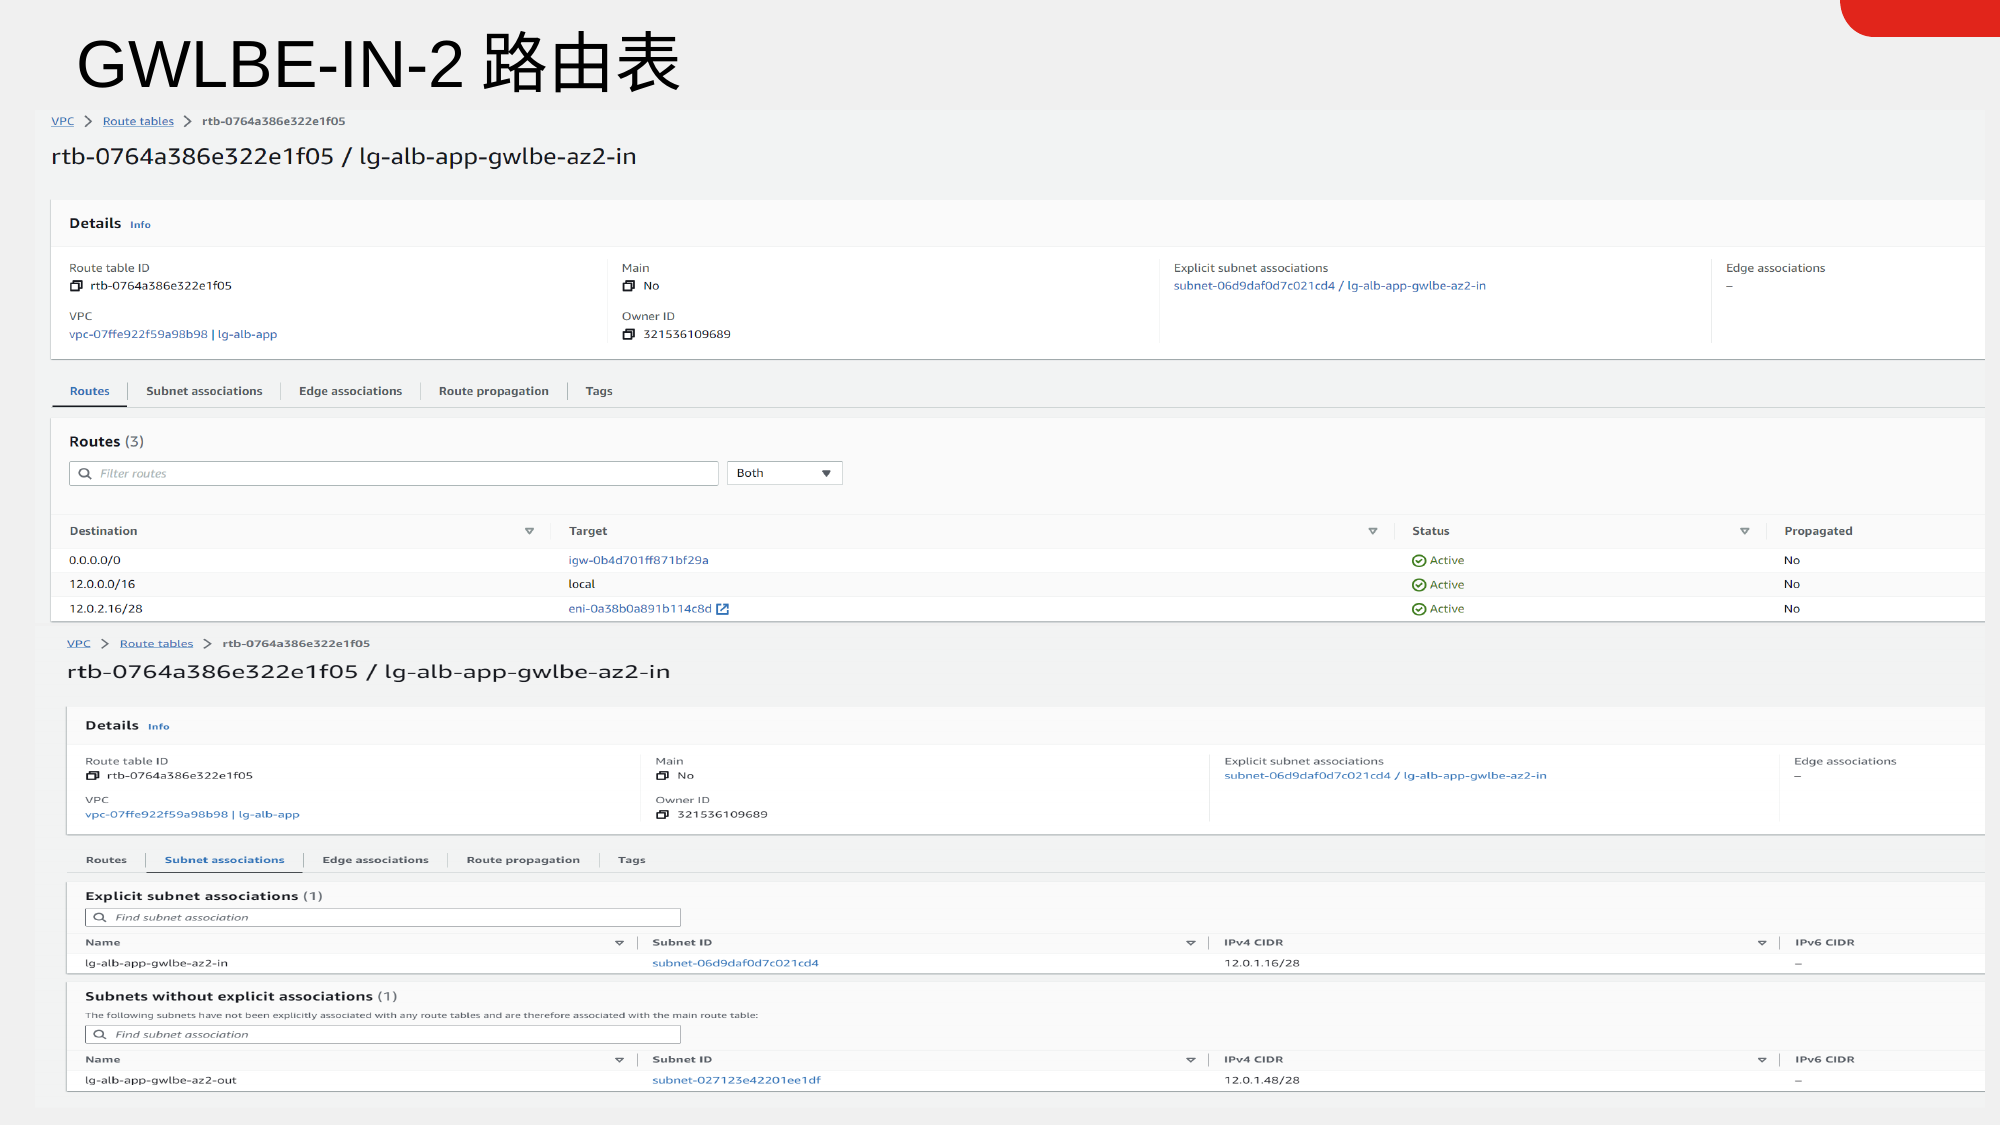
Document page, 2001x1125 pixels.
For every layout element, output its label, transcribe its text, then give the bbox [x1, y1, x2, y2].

picture [35, 626, 1985, 1108]
picture [35, 110, 1985, 624]
text_box GWLBE-IN-2路由表 [61, 22, 697, 110]
